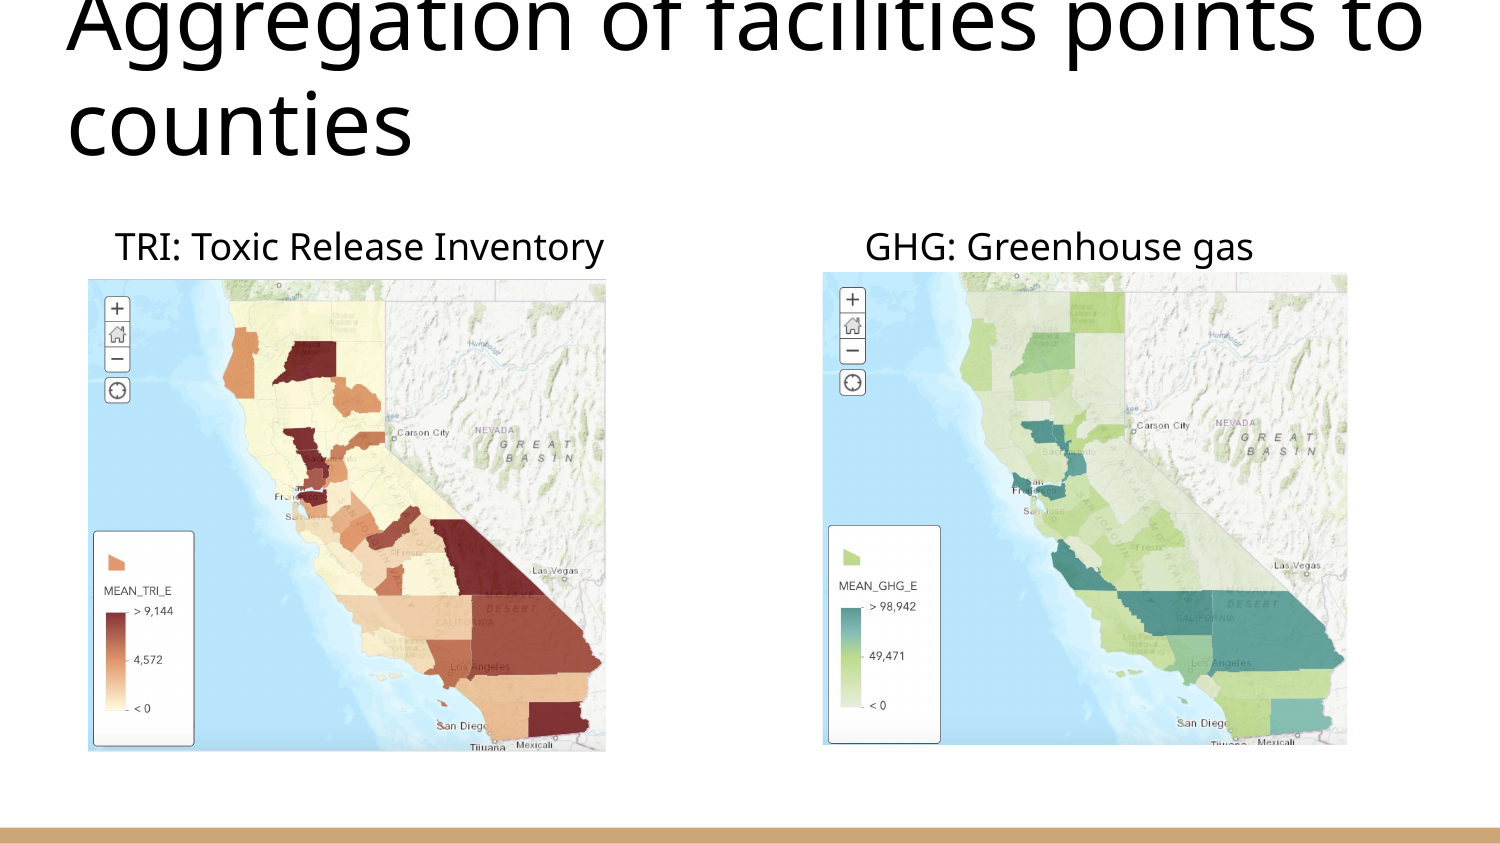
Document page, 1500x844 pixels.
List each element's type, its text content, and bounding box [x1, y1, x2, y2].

picture [88, 279, 606, 752]
picture [822, 272, 1348, 745]
title Aggregation of facilities points to counties [51, 51, 1449, 189]
list TRI: Toxic Release Inventory GHG: Greenhouse gas [51, 200, 1449, 752]
